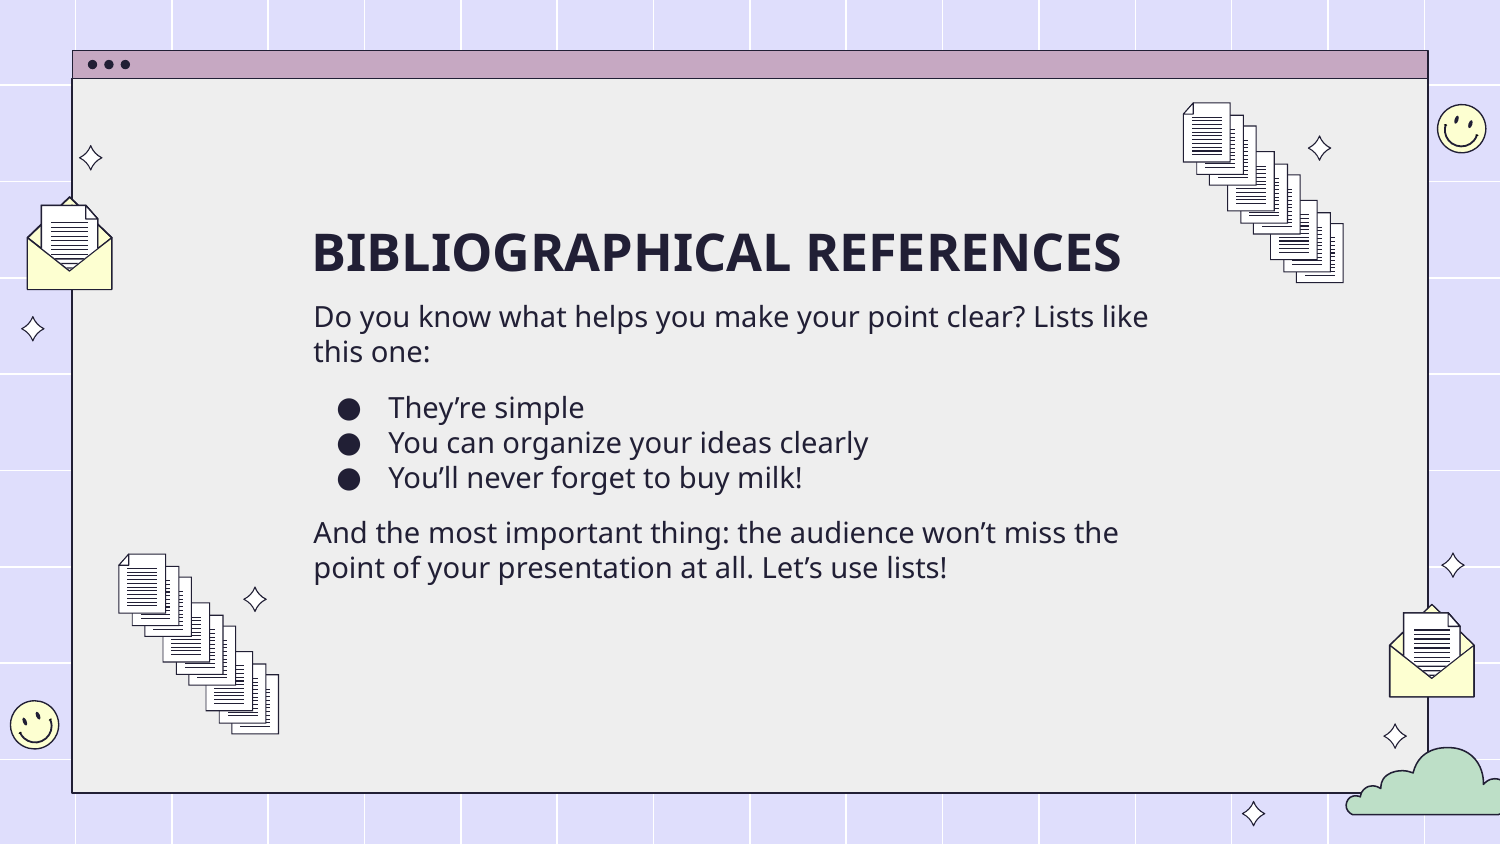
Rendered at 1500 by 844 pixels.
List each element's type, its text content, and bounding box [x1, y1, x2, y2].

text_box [118, 553, 280, 735]
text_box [1182, 102, 1344, 284]
subtitle Do you know what helps you make your point clear? Lists like this one: They’re simple You can organize your ideas clearly You’ll never forget to buy milk! And the most important thing: the audience won’t miss the point of your presentation at all. Let’s use lists! [298, 283, 1204, 641]
title BIBLIOGRAPHICAL REFERENCES [296, 202, 1177, 297]
